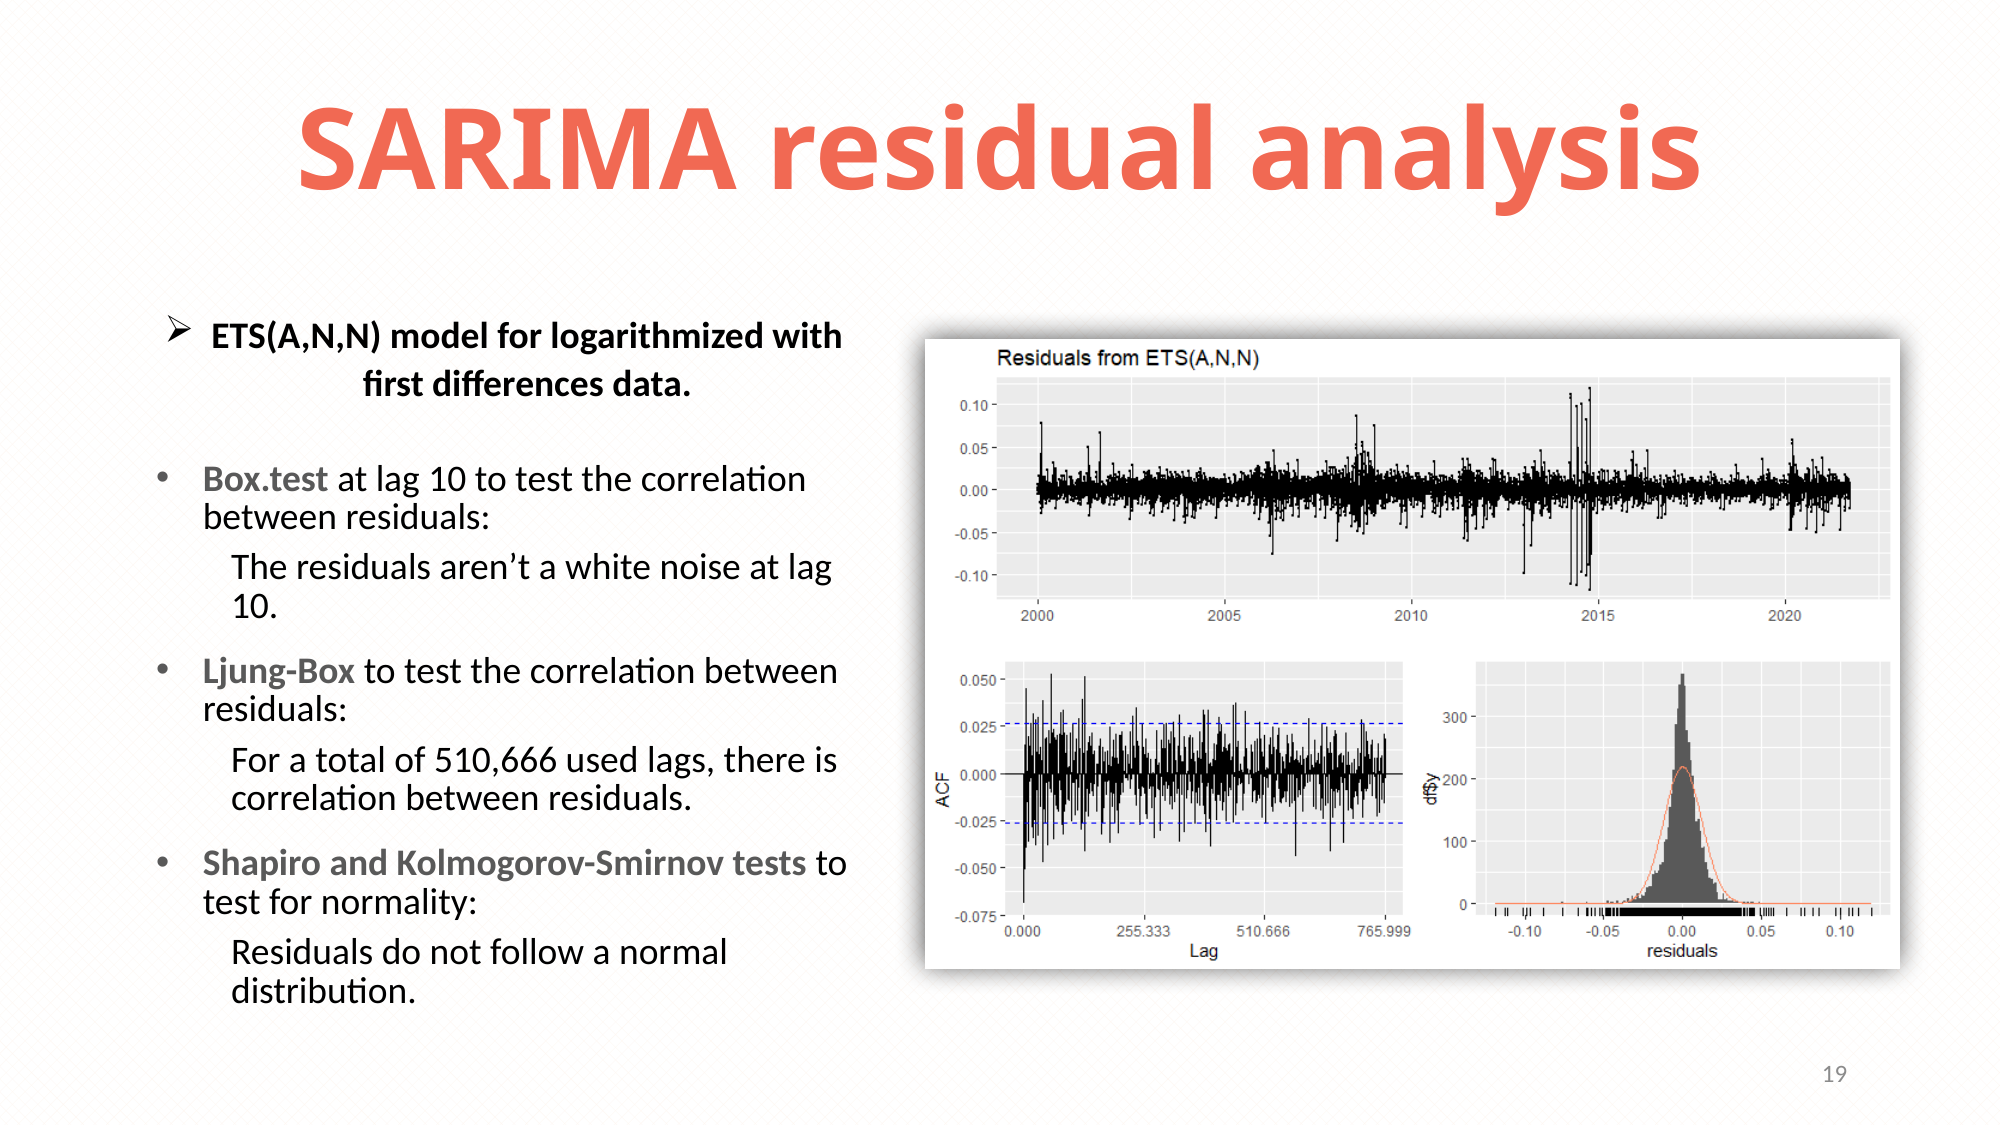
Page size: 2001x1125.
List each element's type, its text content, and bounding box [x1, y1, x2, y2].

text_box Box.test at lag 10 to test the correlation between residuals: The residuals aren’t a white noise at lag 10. Ljung-Box to test the correlation between residuals: For a total of 510,666 used lags, there is correlation between residuals. Shapiro and Kolmogorov-Smirnov tests to test for normality: Residuals do not follow a normal distribution. [141, 478, 867, 1043]
text_box ETS(A,N,N) model for logarithmized with first differences data. [125, 300, 883, 478]
picture [925, 339, 1900, 969]
text_box SARIMA residual analysis [67, 70, 1932, 151]
slide_number 19 [1412, 1042, 1863, 1103]
